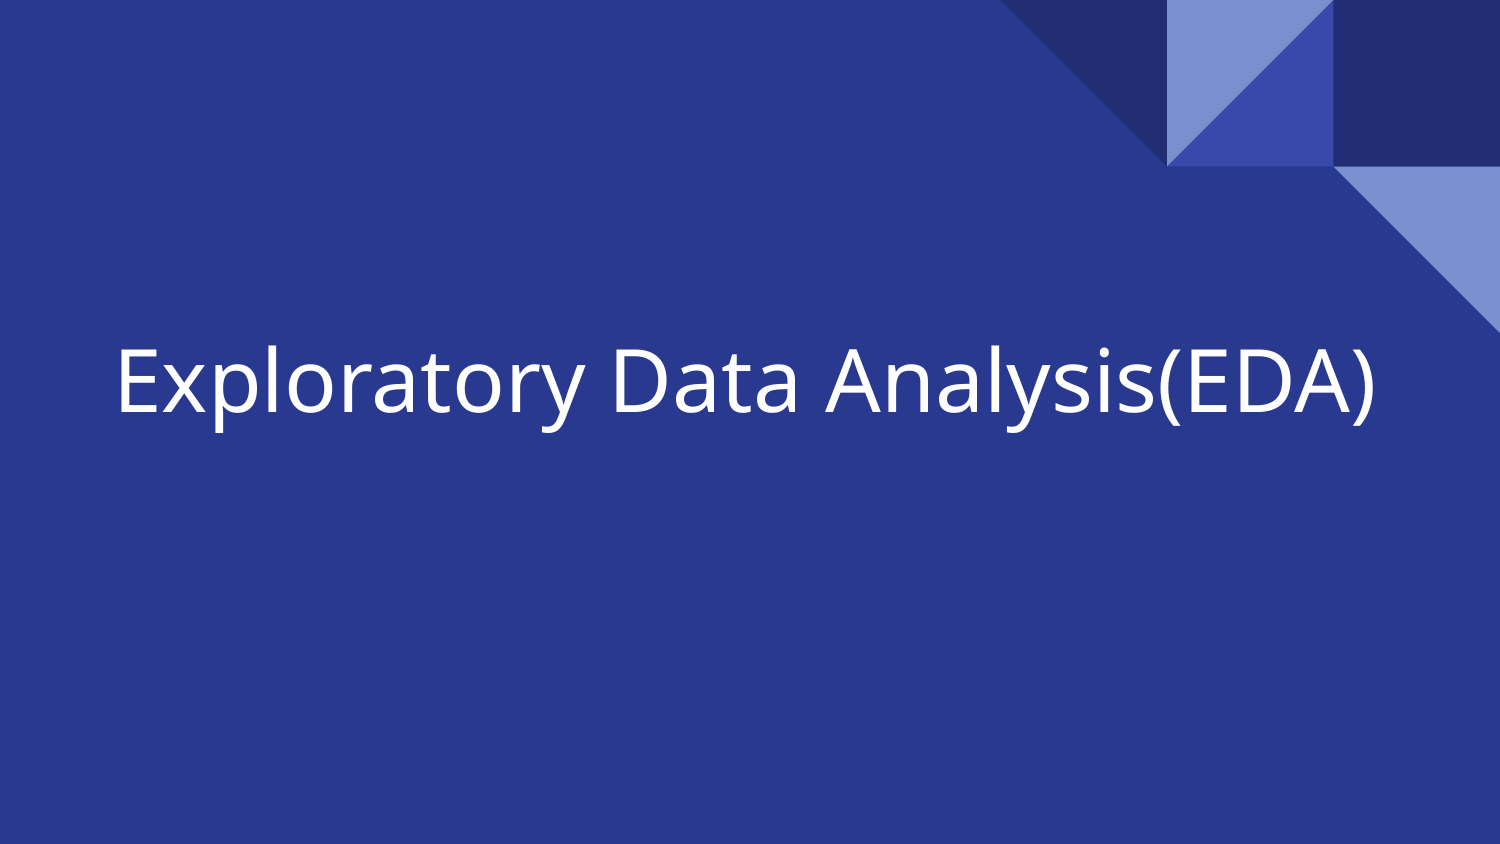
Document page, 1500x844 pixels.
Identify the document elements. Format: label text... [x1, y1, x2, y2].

title Exploratory Data Analysis(EDA) [98, 308, 1447, 447]
